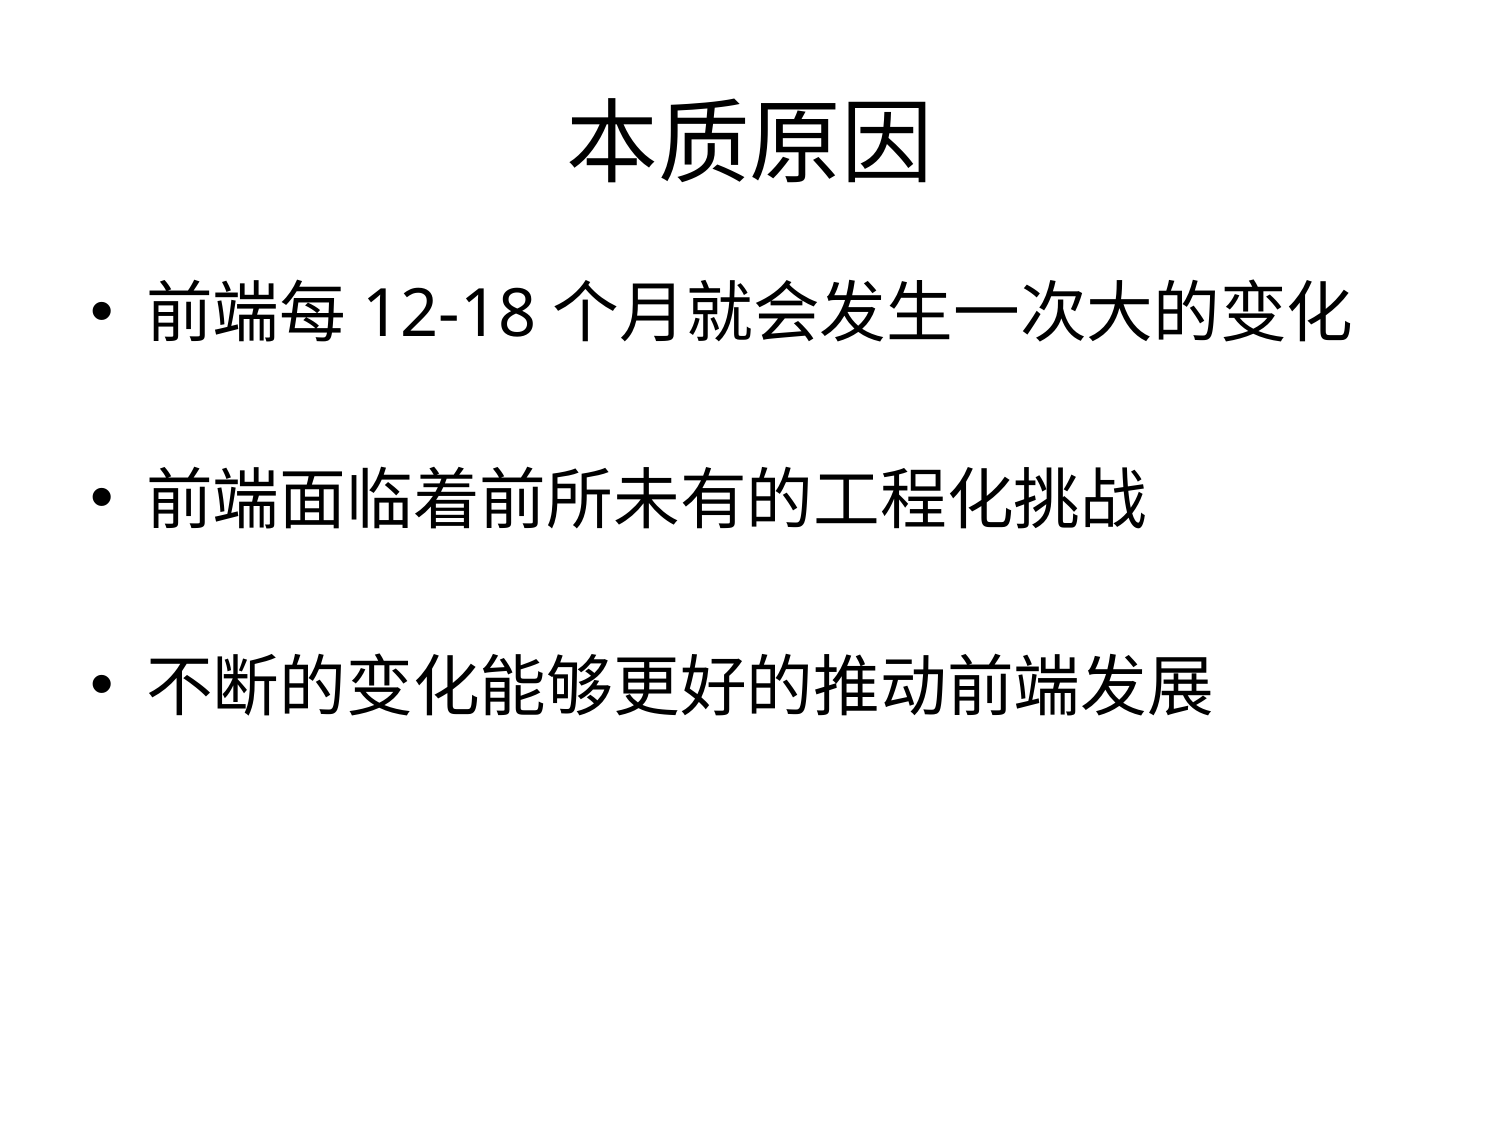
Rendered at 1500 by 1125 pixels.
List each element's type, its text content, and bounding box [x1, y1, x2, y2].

title 本质原因 [75, 45, 1425, 233]
list 前端每12-18个月就会发生一次大的变化 前端面临着前所未有的工程化挑战 不断的变化能够更好的推动前端发展 [75, 262, 1425, 1005]
